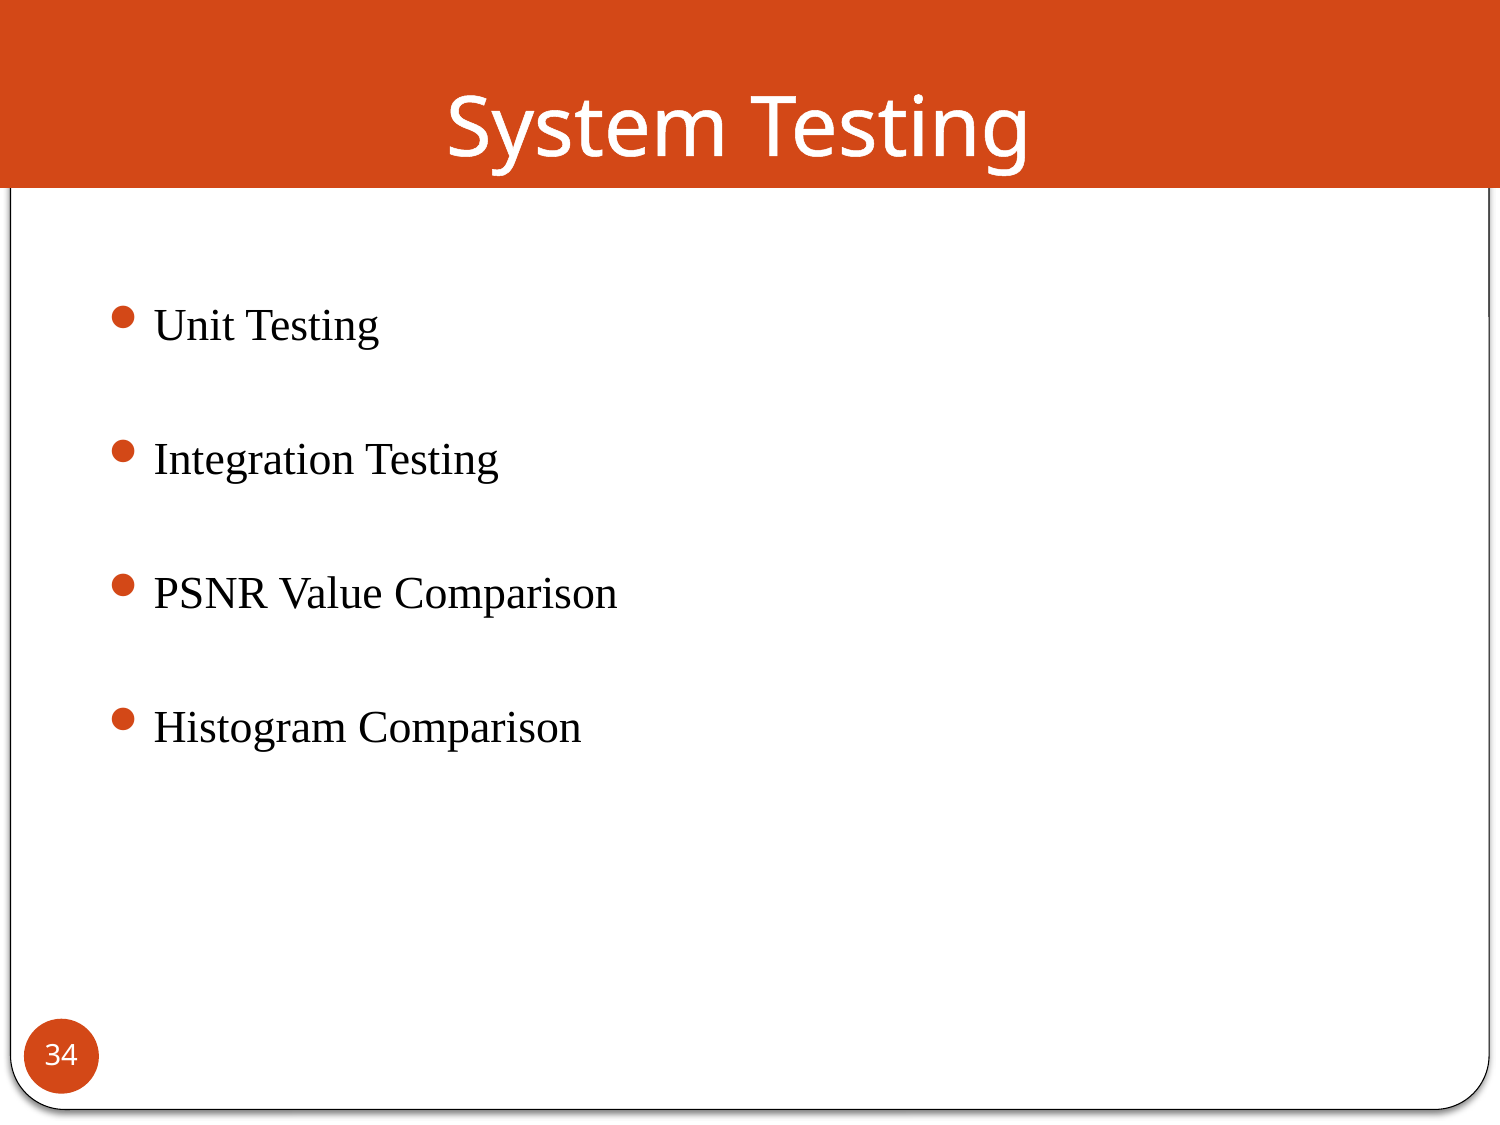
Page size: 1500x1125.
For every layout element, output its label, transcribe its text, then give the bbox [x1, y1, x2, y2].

slide_number 34 [23, 1018, 99, 1094]
list Unit Testing Integration Testing PSNR Value Comparison Histogram Comparison [93, 287, 1426, 950]
title System Testing [0, 0, 1500, 188]
